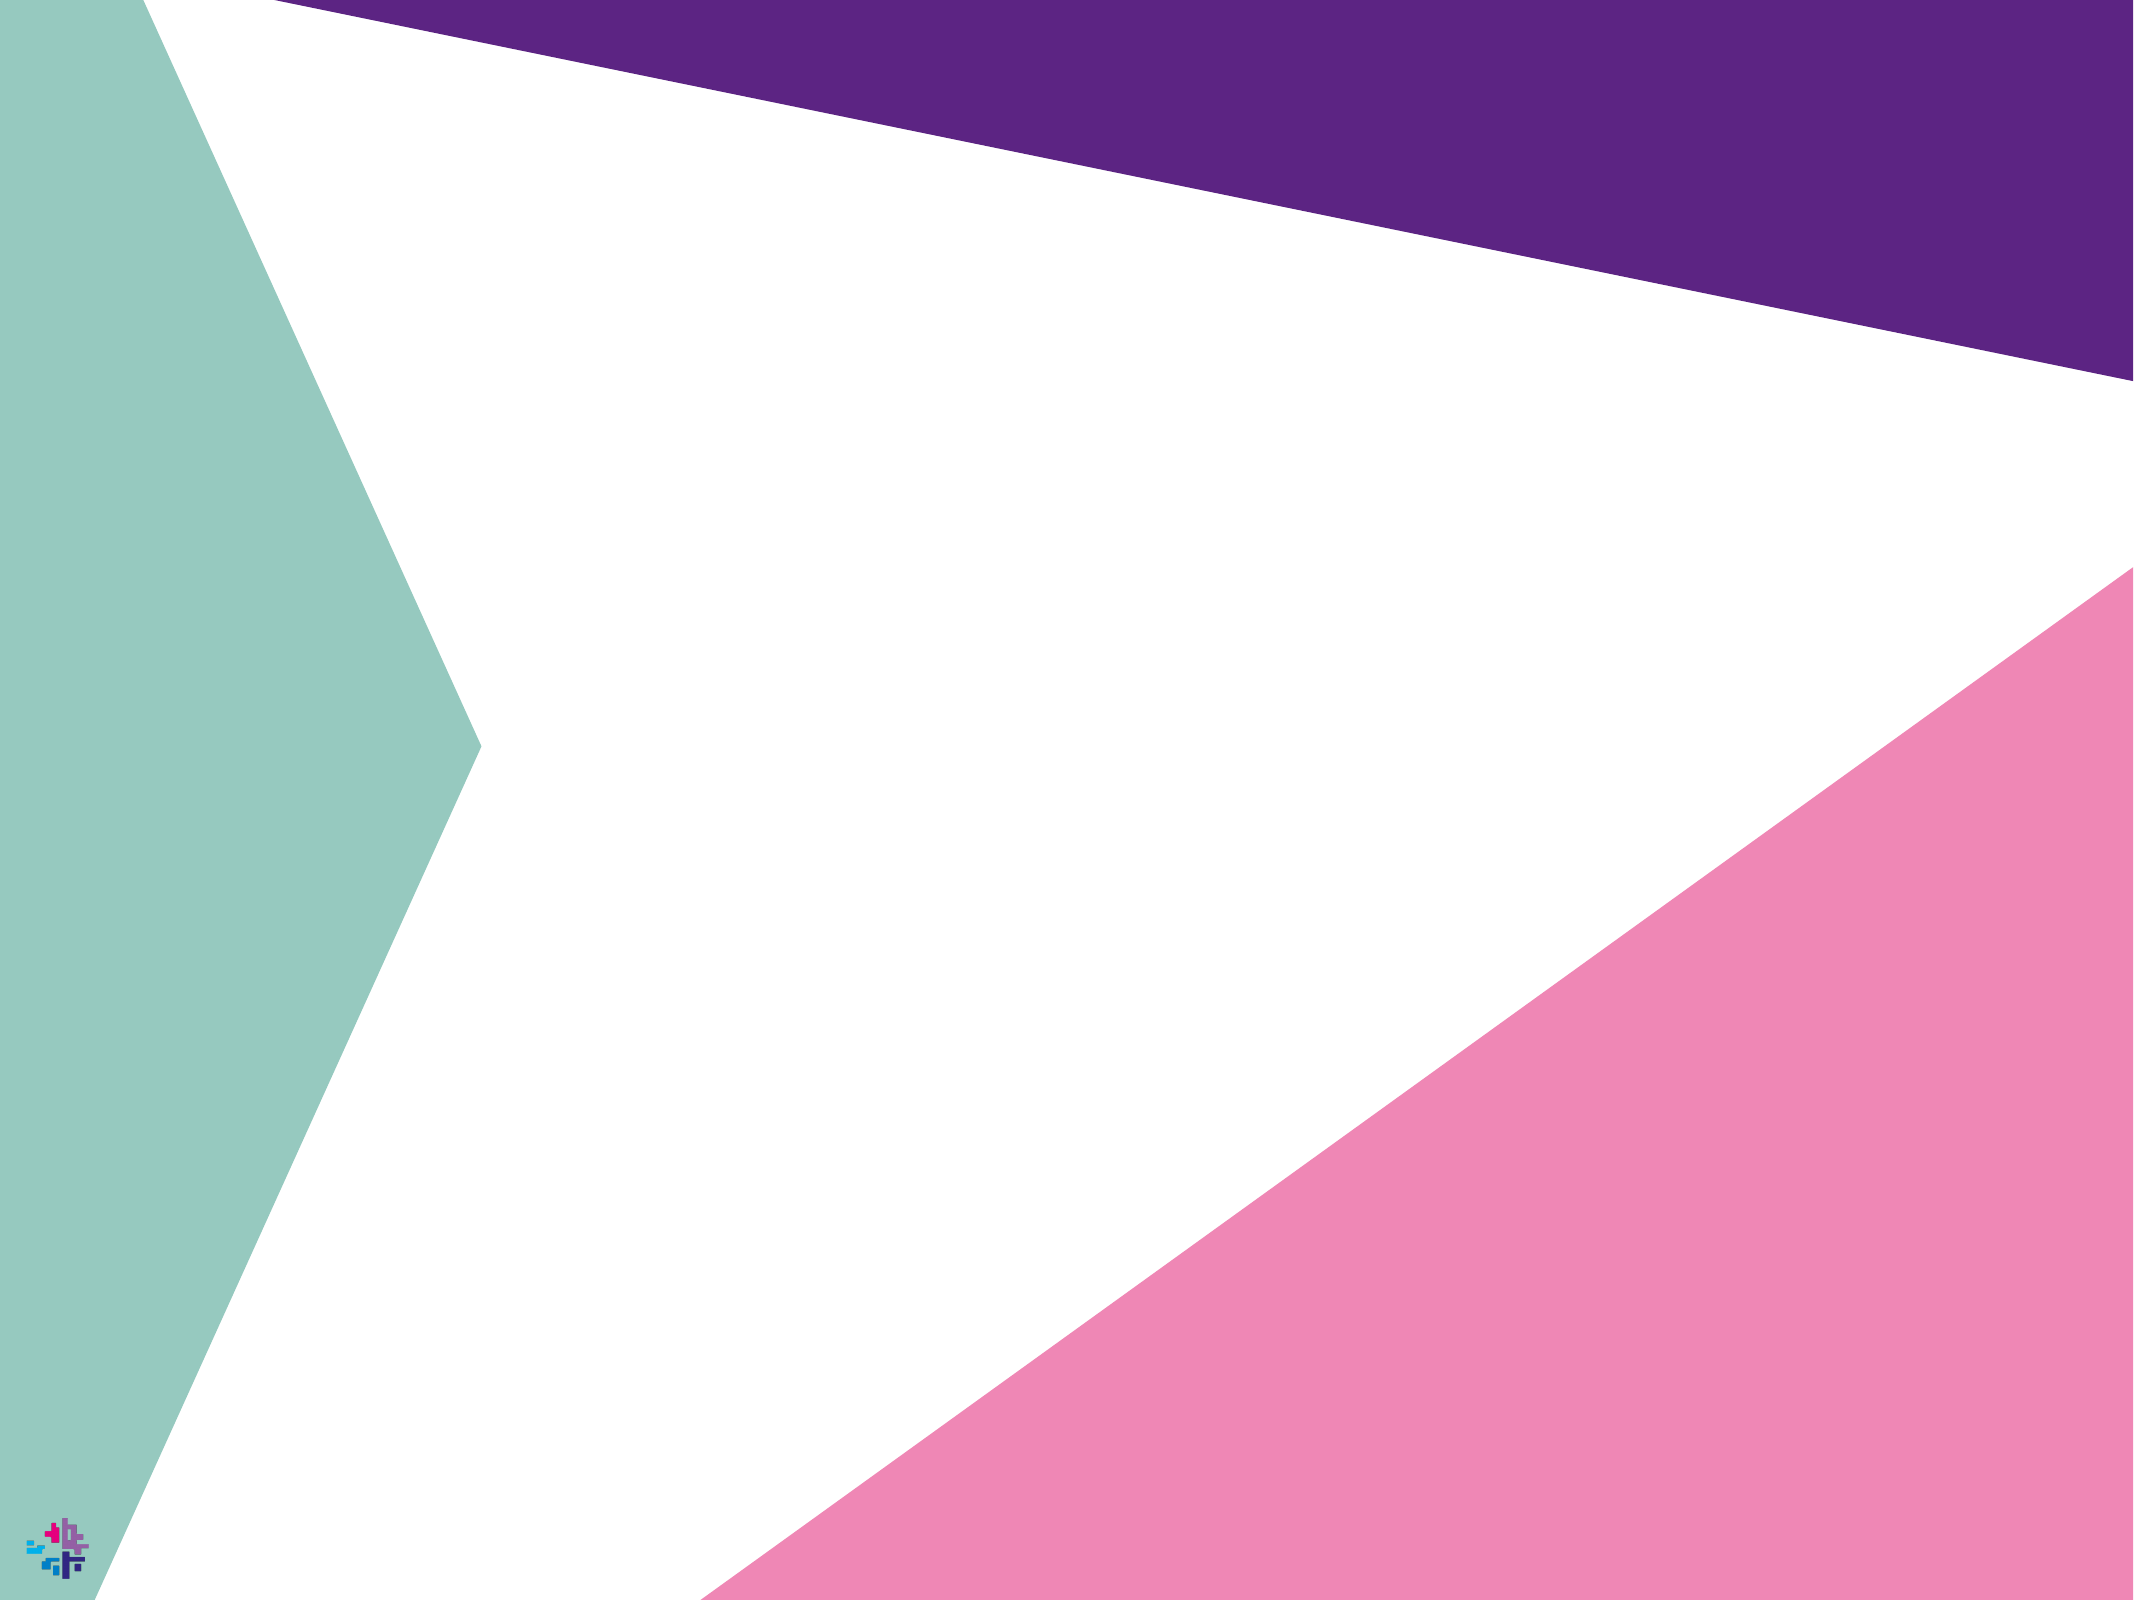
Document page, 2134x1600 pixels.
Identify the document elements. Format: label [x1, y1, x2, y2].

picture [26, 1518, 91, 1579]
text_box [700, 566, 2134, 1600]
text_box [274, 0, 2134, 382]
text_box [0, 0, 482, 1600]
